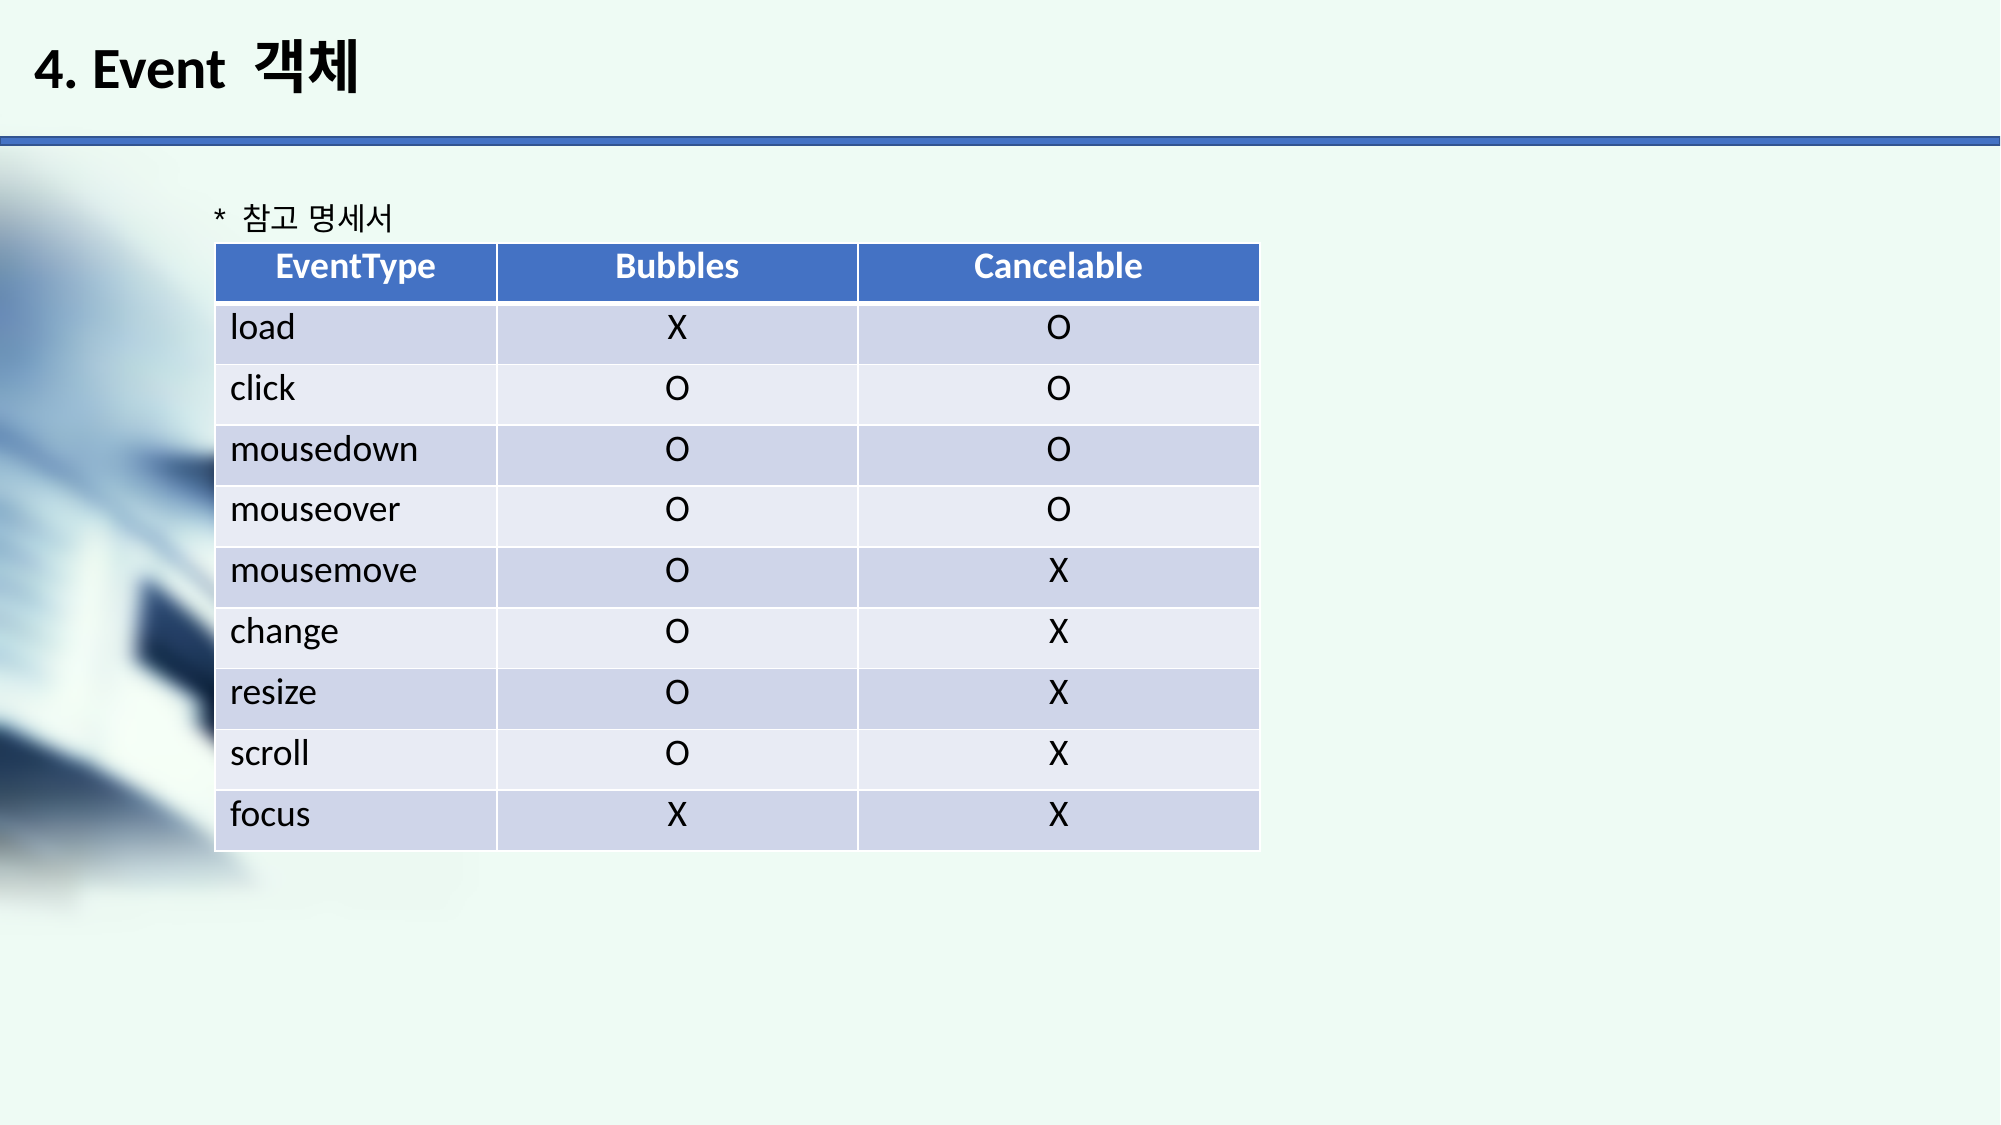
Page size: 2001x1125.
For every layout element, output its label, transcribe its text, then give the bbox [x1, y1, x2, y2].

table_cell O [498, 487, 857, 546]
table_cell mousedown [216, 426, 496, 485]
table_cell O [498, 548, 857, 607]
table_cell mouseover [216, 487, 496, 546]
table_cell O [498, 426, 857, 485]
table_header Cancelable [859, 244, 1259, 301]
table_cell scroll [216, 730, 496, 789]
table_cell X [859, 548, 1259, 607]
table_cell focus [216, 791, 496, 850]
table_header Bubbles [498, 244, 857, 301]
title 4. Event 객체 [19, 14, 1745, 126]
table_cell O [859, 487, 1259, 546]
table_cell O [859, 365, 1259, 424]
table_cell load [216, 306, 496, 364]
table_cell X [498, 306, 857, 364]
table_cell O [859, 426, 1259, 485]
table_cell X [859, 609, 1259, 668]
picture [0, 0, 2000, 136]
table_cell click [216, 365, 496, 424]
table_cell mousemove [216, 548, 496, 607]
table_cell X [859, 791, 1259, 850]
table_cell change [216, 609, 496, 668]
table_cell X [498, 791, 857, 850]
table_cell X [859, 669, 1259, 729]
table_cell X [859, 730, 1259, 789]
text_box * 참고 명세서 [163, 172, 1922, 244]
table_header EventType [216, 244, 496, 301]
table_cell O [498, 669, 857, 729]
table_cell O [498, 609, 857, 668]
table_cell O [498, 365, 857, 424]
table_cell resize [216, 669, 496, 729]
table_cell O [498, 730, 857, 789]
table_cell O [859, 306, 1259, 364]
picture [0, 146, 2000, 1125]
